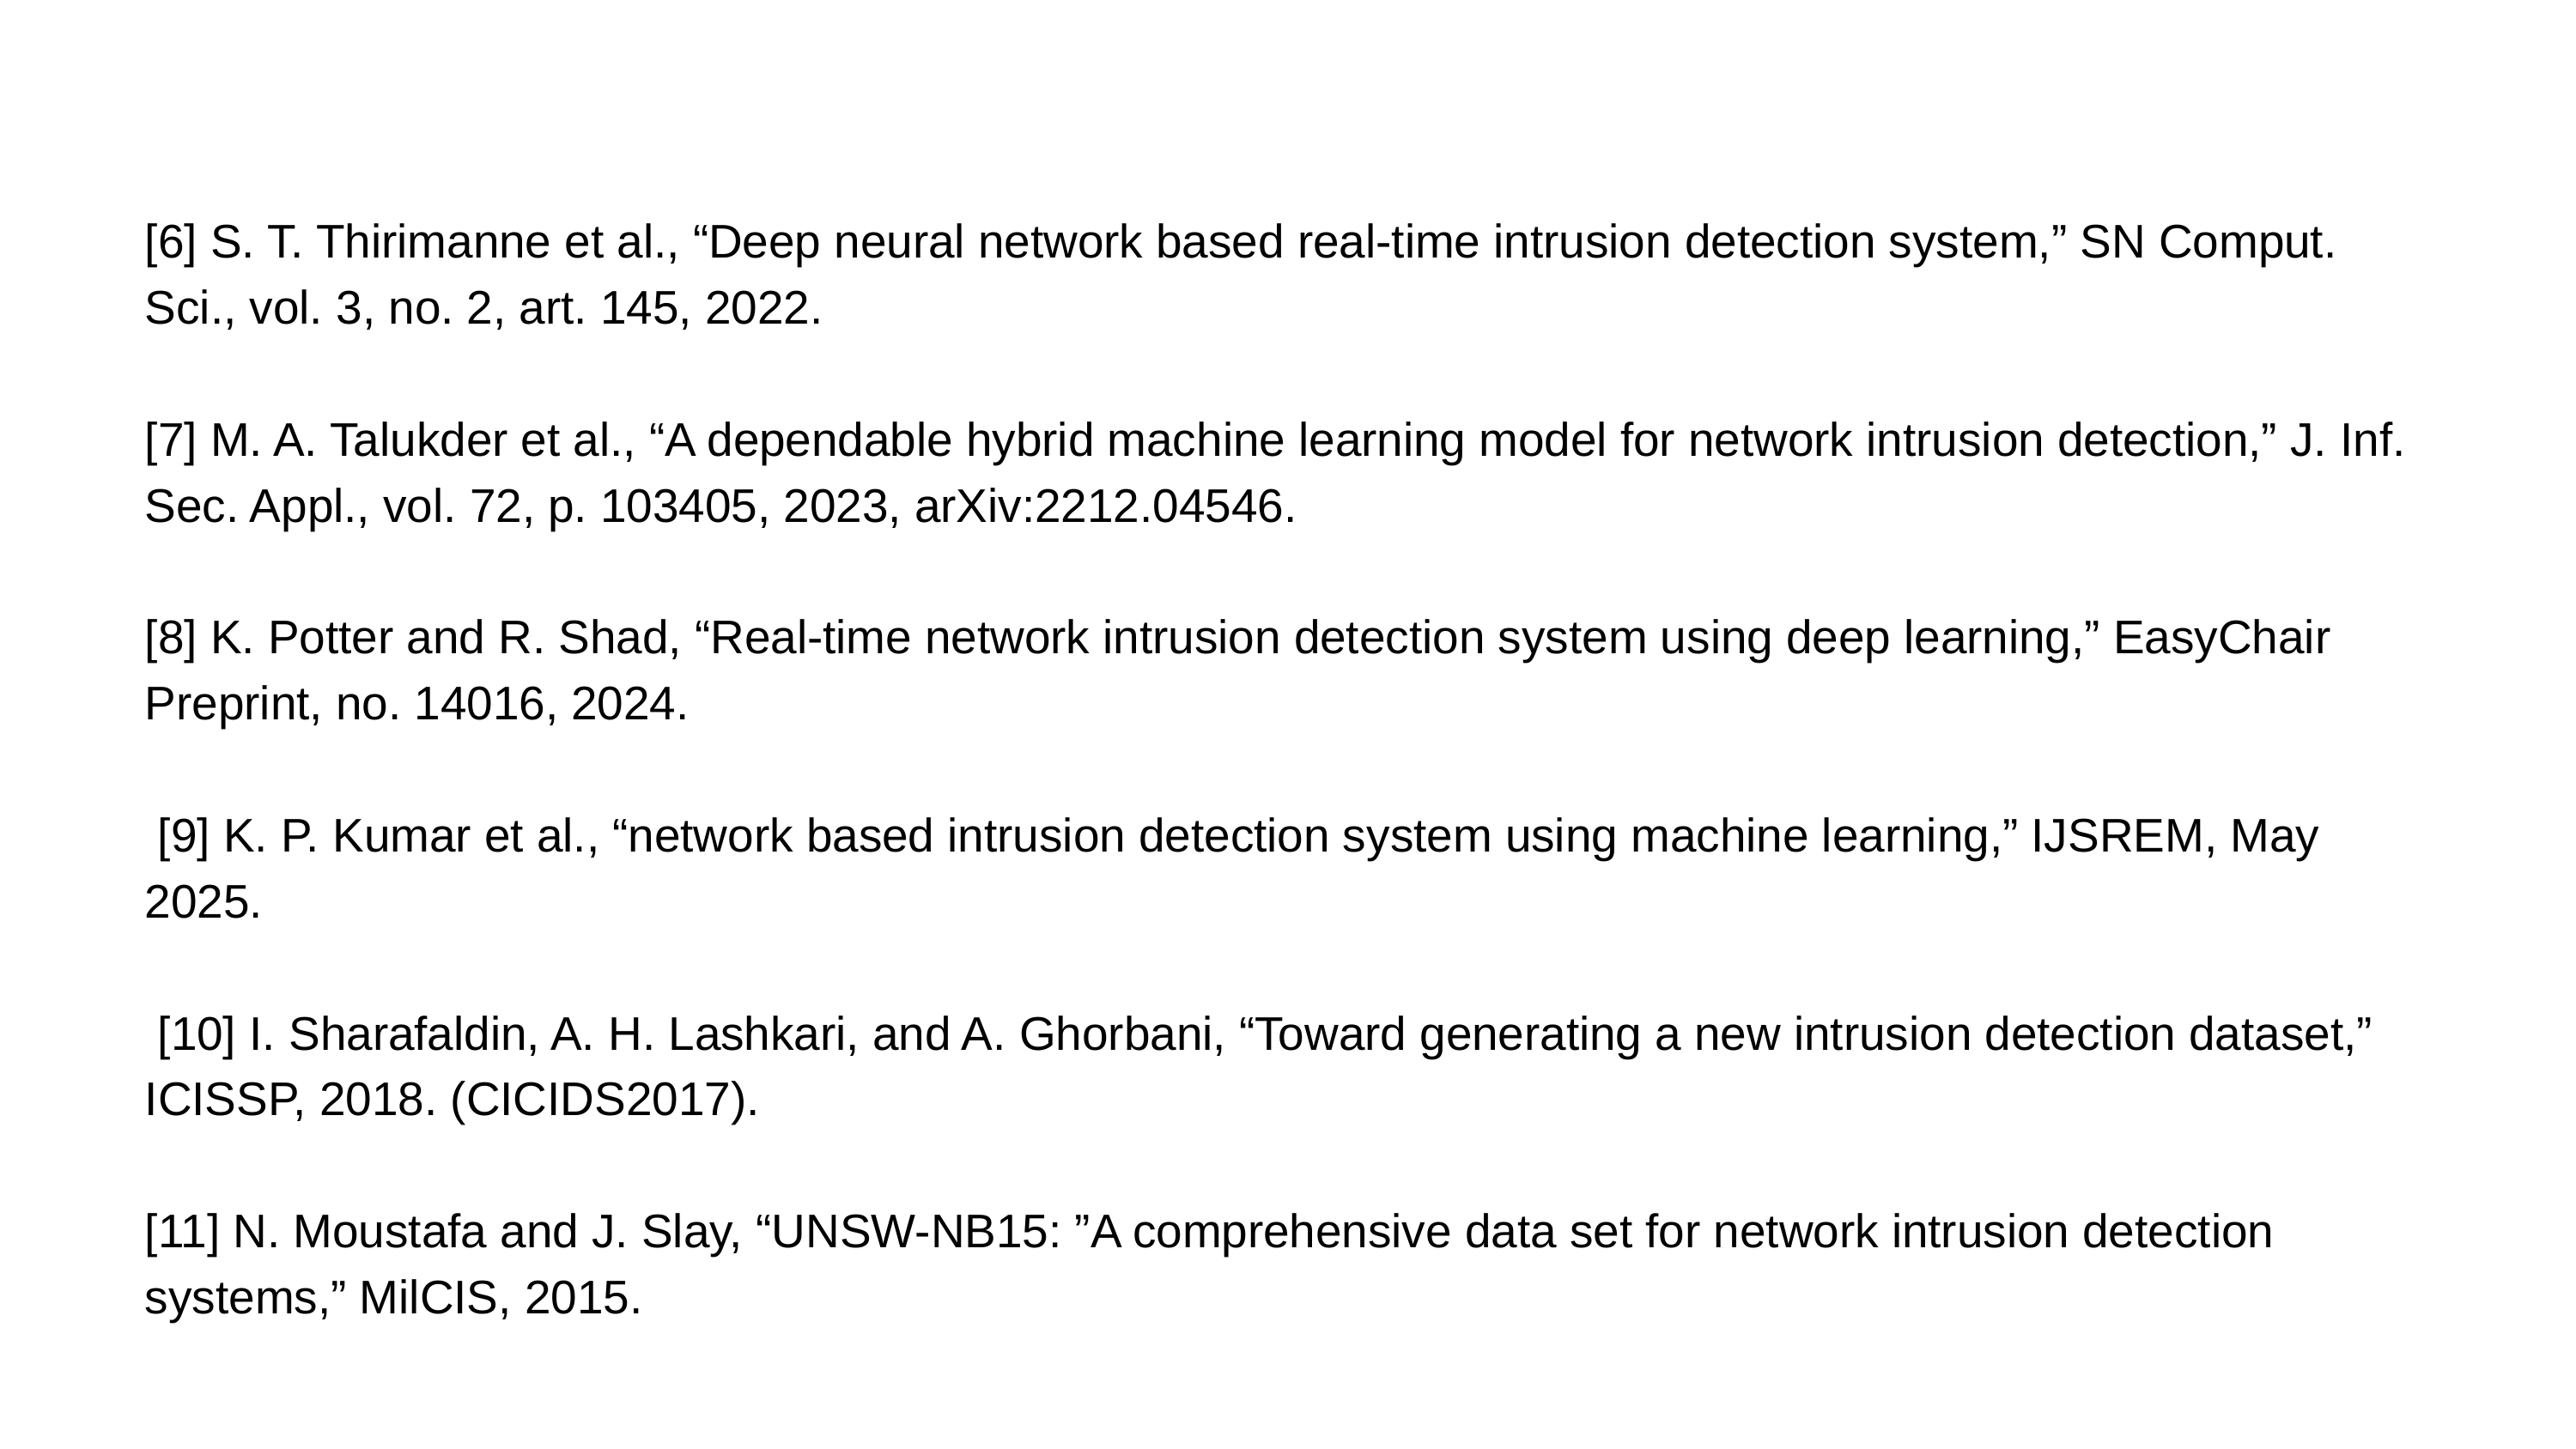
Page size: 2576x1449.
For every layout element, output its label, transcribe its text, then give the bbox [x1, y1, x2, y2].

text_box [6] S. T. Thirimanne et al., “Deep neural network based real-time intrusion detection system,” SN Comput. Sci., vol. 3, no. 2, art. 145, 2022. [7] M. A. Talukder et al., “A dependable hybrid machine learning model for network intrusion detection,” J. Inf. Sec. Appl., vol. 72, p. 103405, 2023, arXiv:2212.04546. [8] K. Potter and R. Shad, “Real-time network intrusion detection system using deep learning,” EasyChair Preprint, no. 14016, 2024. [9] K. P. Kumar et al., “network based intrusion detection system using machine learning,” IJSREM, May 2025. [10] I. Sharafaldin, A. H. Lashkari, and A. Ghorbani, “Toward generating a new intrusion detection dataset,” ICISSP, 2018. (CICIDS2017). [11] N. Moustafa and J. Slay, “UNSW-NB15: ”A comprehensive data set for network intrusion detection systems,” MilCIS, 2015. [144, 135, 2432, 1390]
